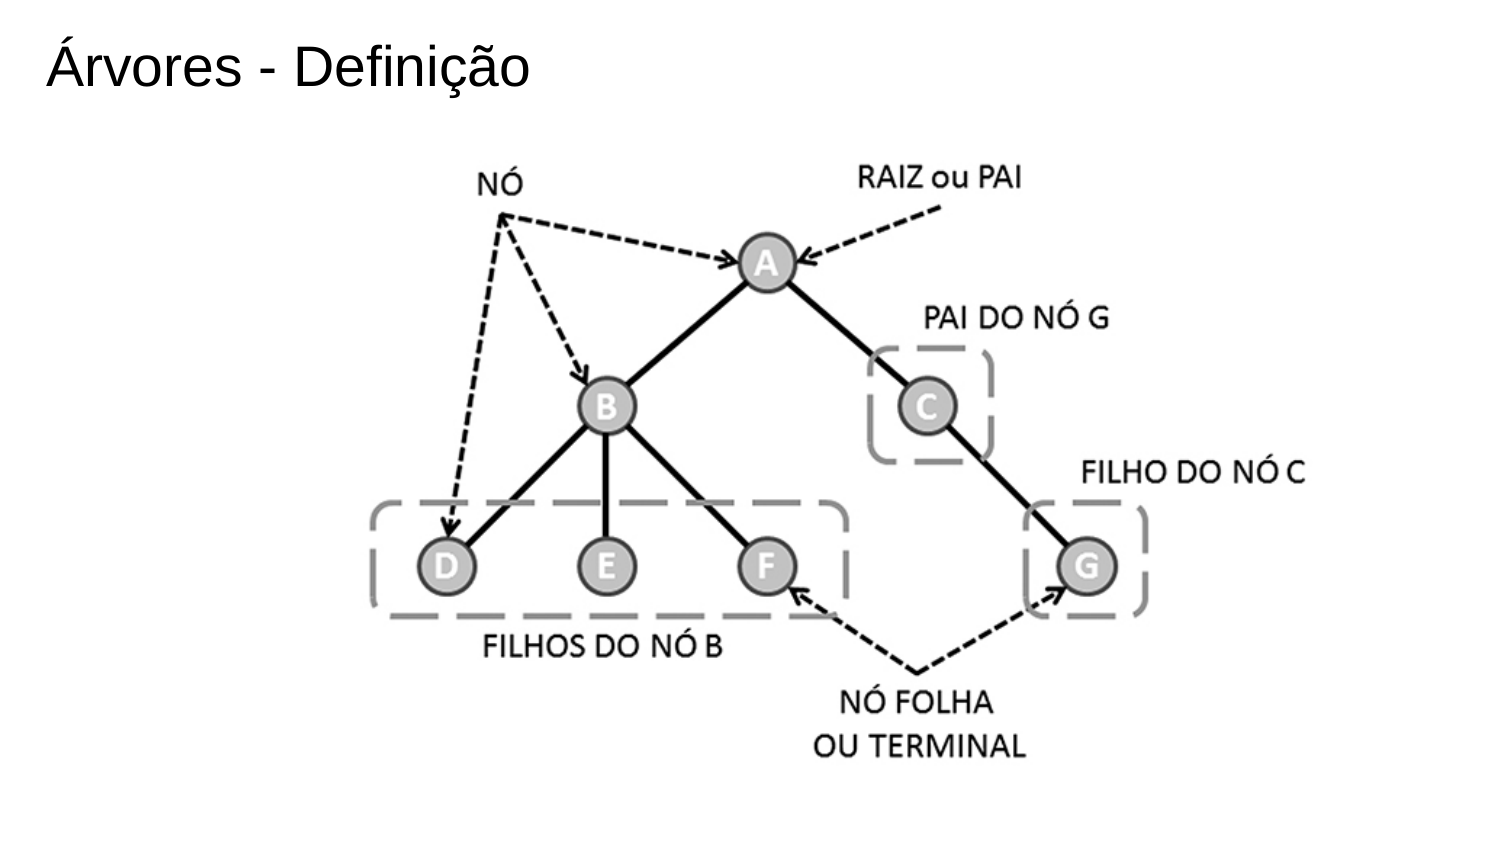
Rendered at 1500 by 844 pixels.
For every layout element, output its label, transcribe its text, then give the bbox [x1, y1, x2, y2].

picture [24, 138, 1476, 780]
title Árvores - Definição [31, 19, 1430, 114]
